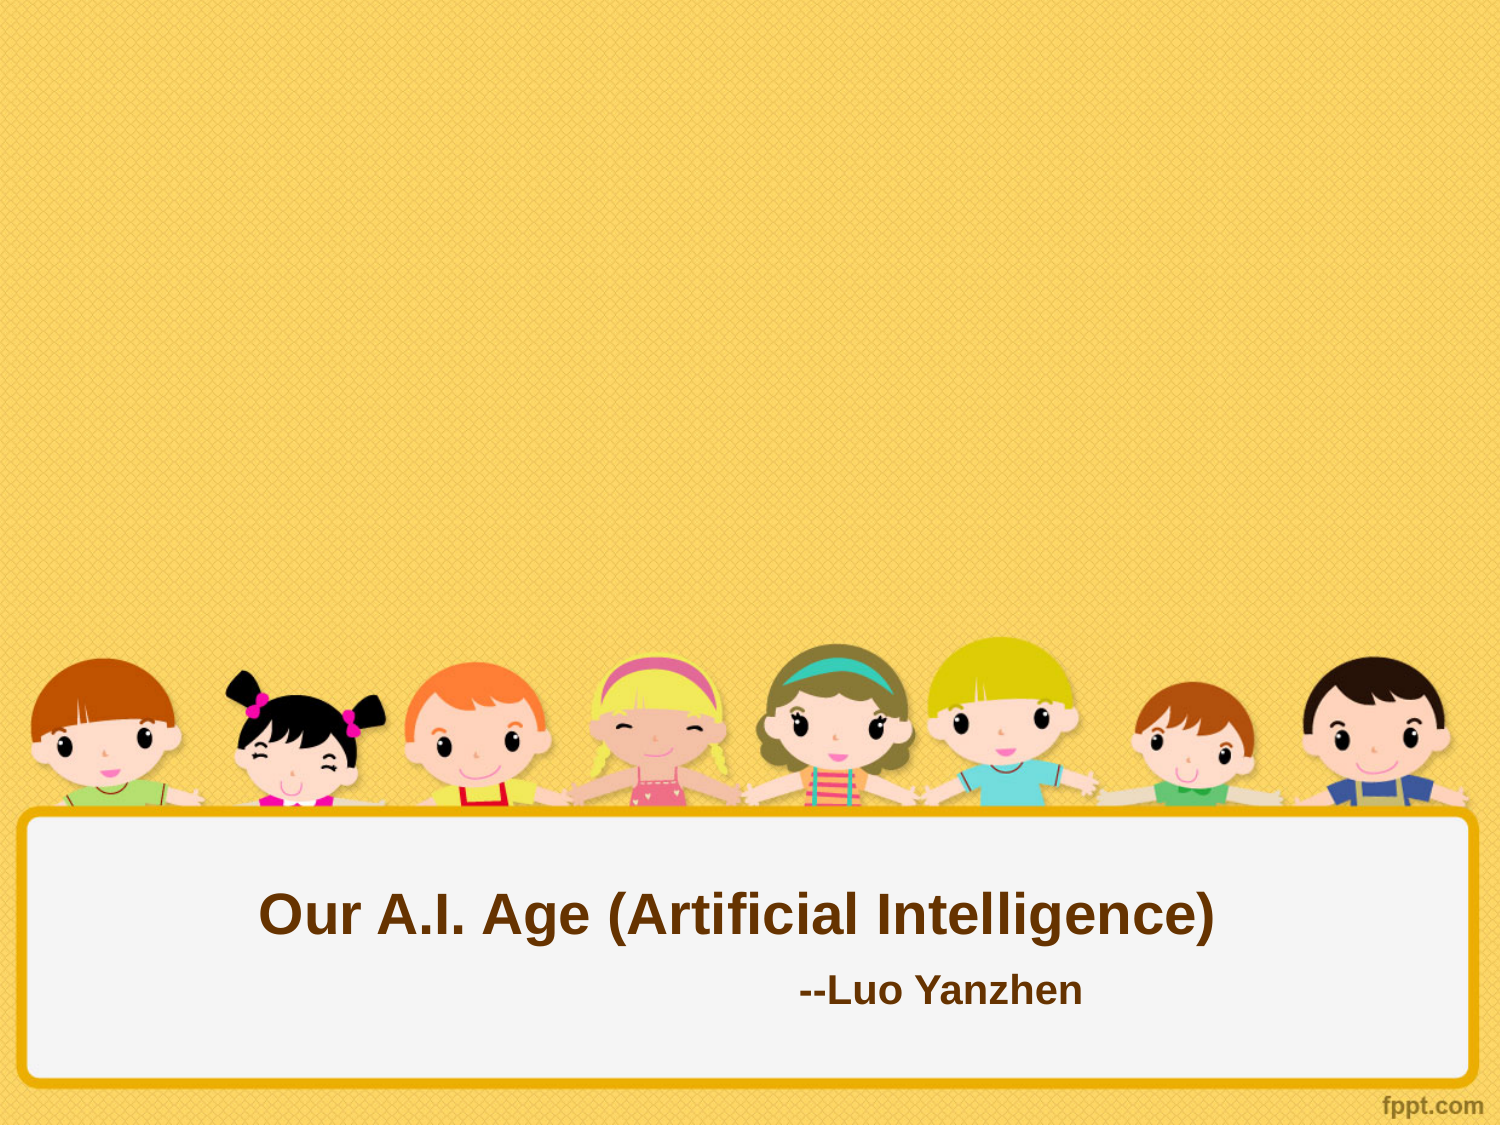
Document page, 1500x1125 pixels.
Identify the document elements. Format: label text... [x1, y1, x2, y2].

title Our A.I. Age (Artificial Intelligence) --Luo Yanzhen [123, 893, 1353, 1000]
picture [0, 0, 1500, 1125]
